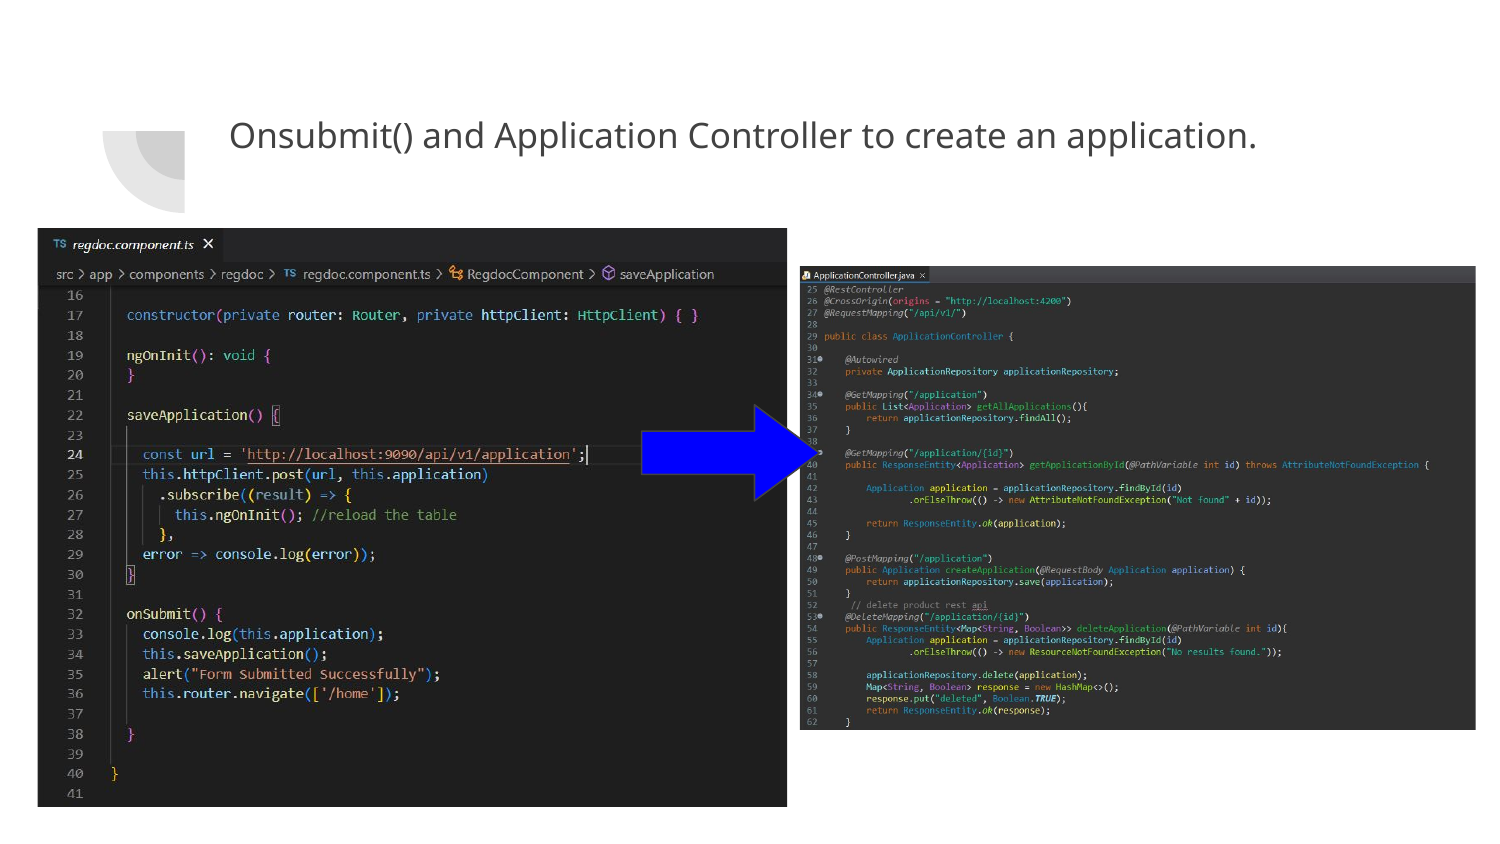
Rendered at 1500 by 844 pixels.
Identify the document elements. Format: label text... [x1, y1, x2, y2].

picture [799, 265, 1476, 730]
title Onsubmit() and Application Controller to create an application. [213, 98, 1368, 192]
picture [37, 228, 788, 807]
